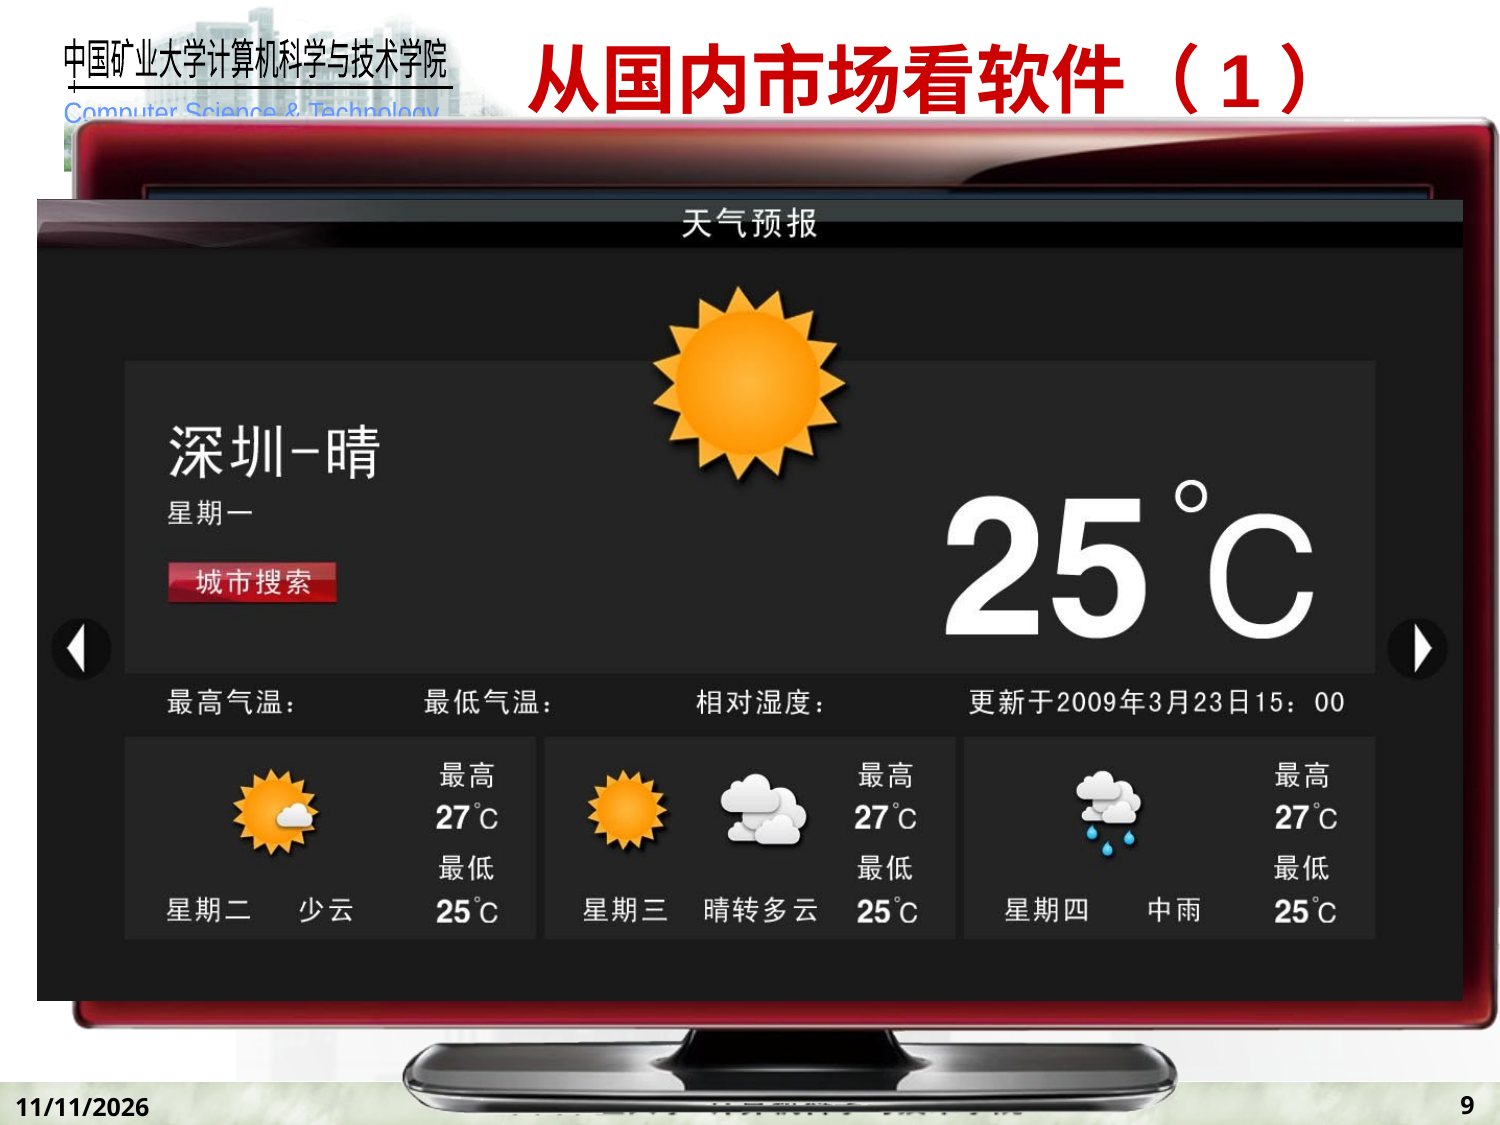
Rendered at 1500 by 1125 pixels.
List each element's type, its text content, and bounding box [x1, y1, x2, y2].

title 从国内市场看软件（1） [478, 14, 1402, 98]
picture [67, 50, 73, 60]
picture [76, 50, 82, 60]
picture [64, 0, 954, 99]
picture [37, 199, 1463, 1002]
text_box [0, 99, 1500, 1125]
